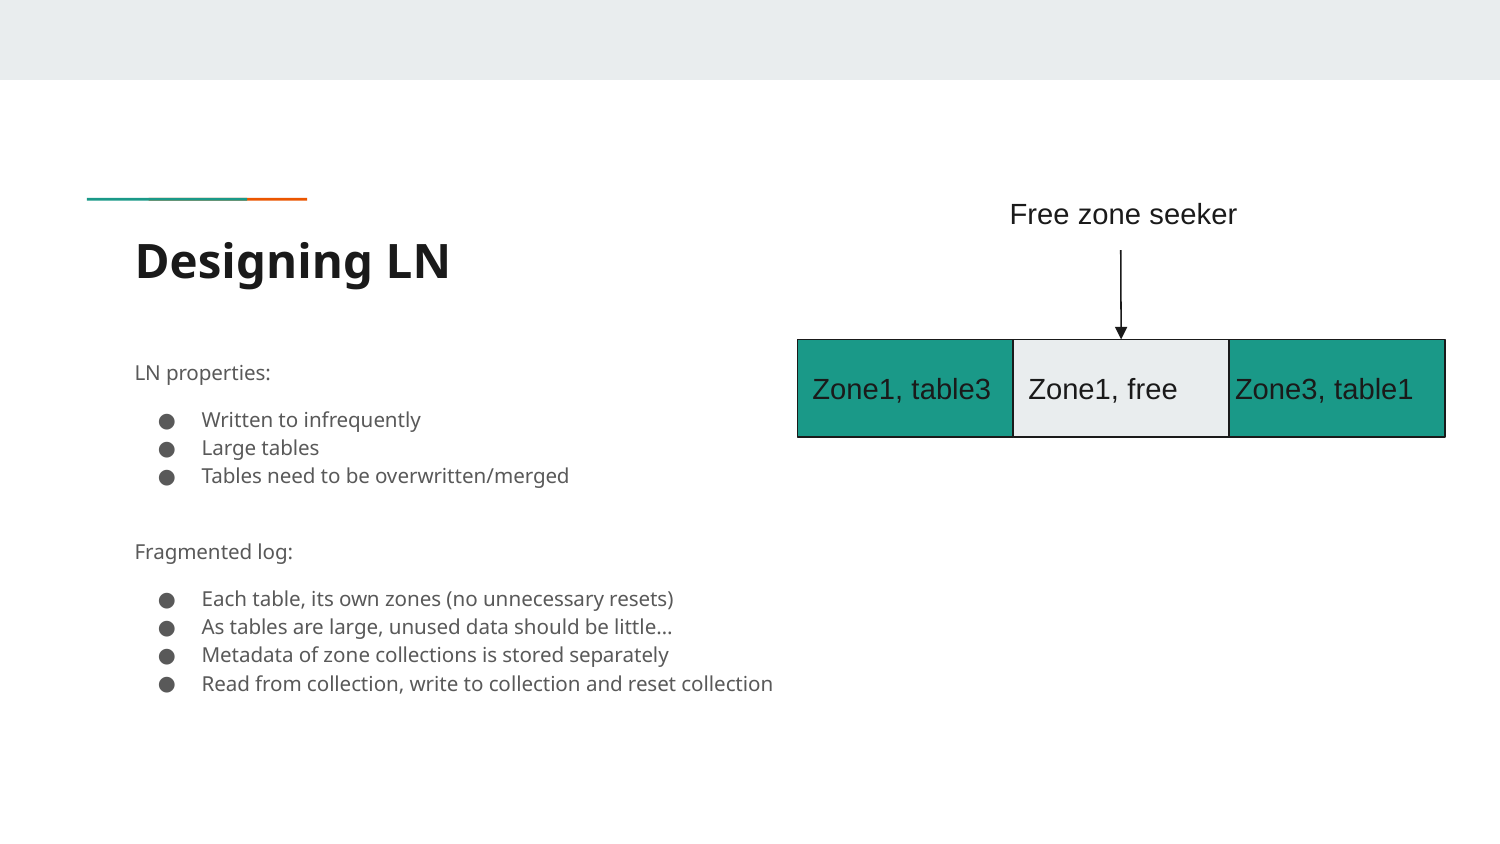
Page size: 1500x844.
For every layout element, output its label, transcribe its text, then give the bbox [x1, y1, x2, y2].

text_box [797, 421, 1013, 438]
text_box [1013, 421, 1229, 438]
title Designing LN [119, 216, 1381, 305]
text_box [1013, 339, 1229, 355]
text_box Zone1, table3 [797, 355, 1013, 421]
list LN properties: Written to infrequently Large tables Tables need to be overwritten/merged Fragmented log: Each table, its own zones (no unnecessary resets) As tables are large, unused data should be little… Metadata of zone collections is stored separately Read from collection, write to collection and reset collection [119, 341, 1381, 712]
text_box Zone3, table1 [1264, 355, 1470, 421]
text_box [797, 339, 1013, 355]
text_box [1229, 421, 1445, 438]
text_box Zone1, free [1013, 355, 1264, 421]
text_box [1229, 339, 1445, 355]
text_box Free zone seeker [992, 180, 1255, 246]
